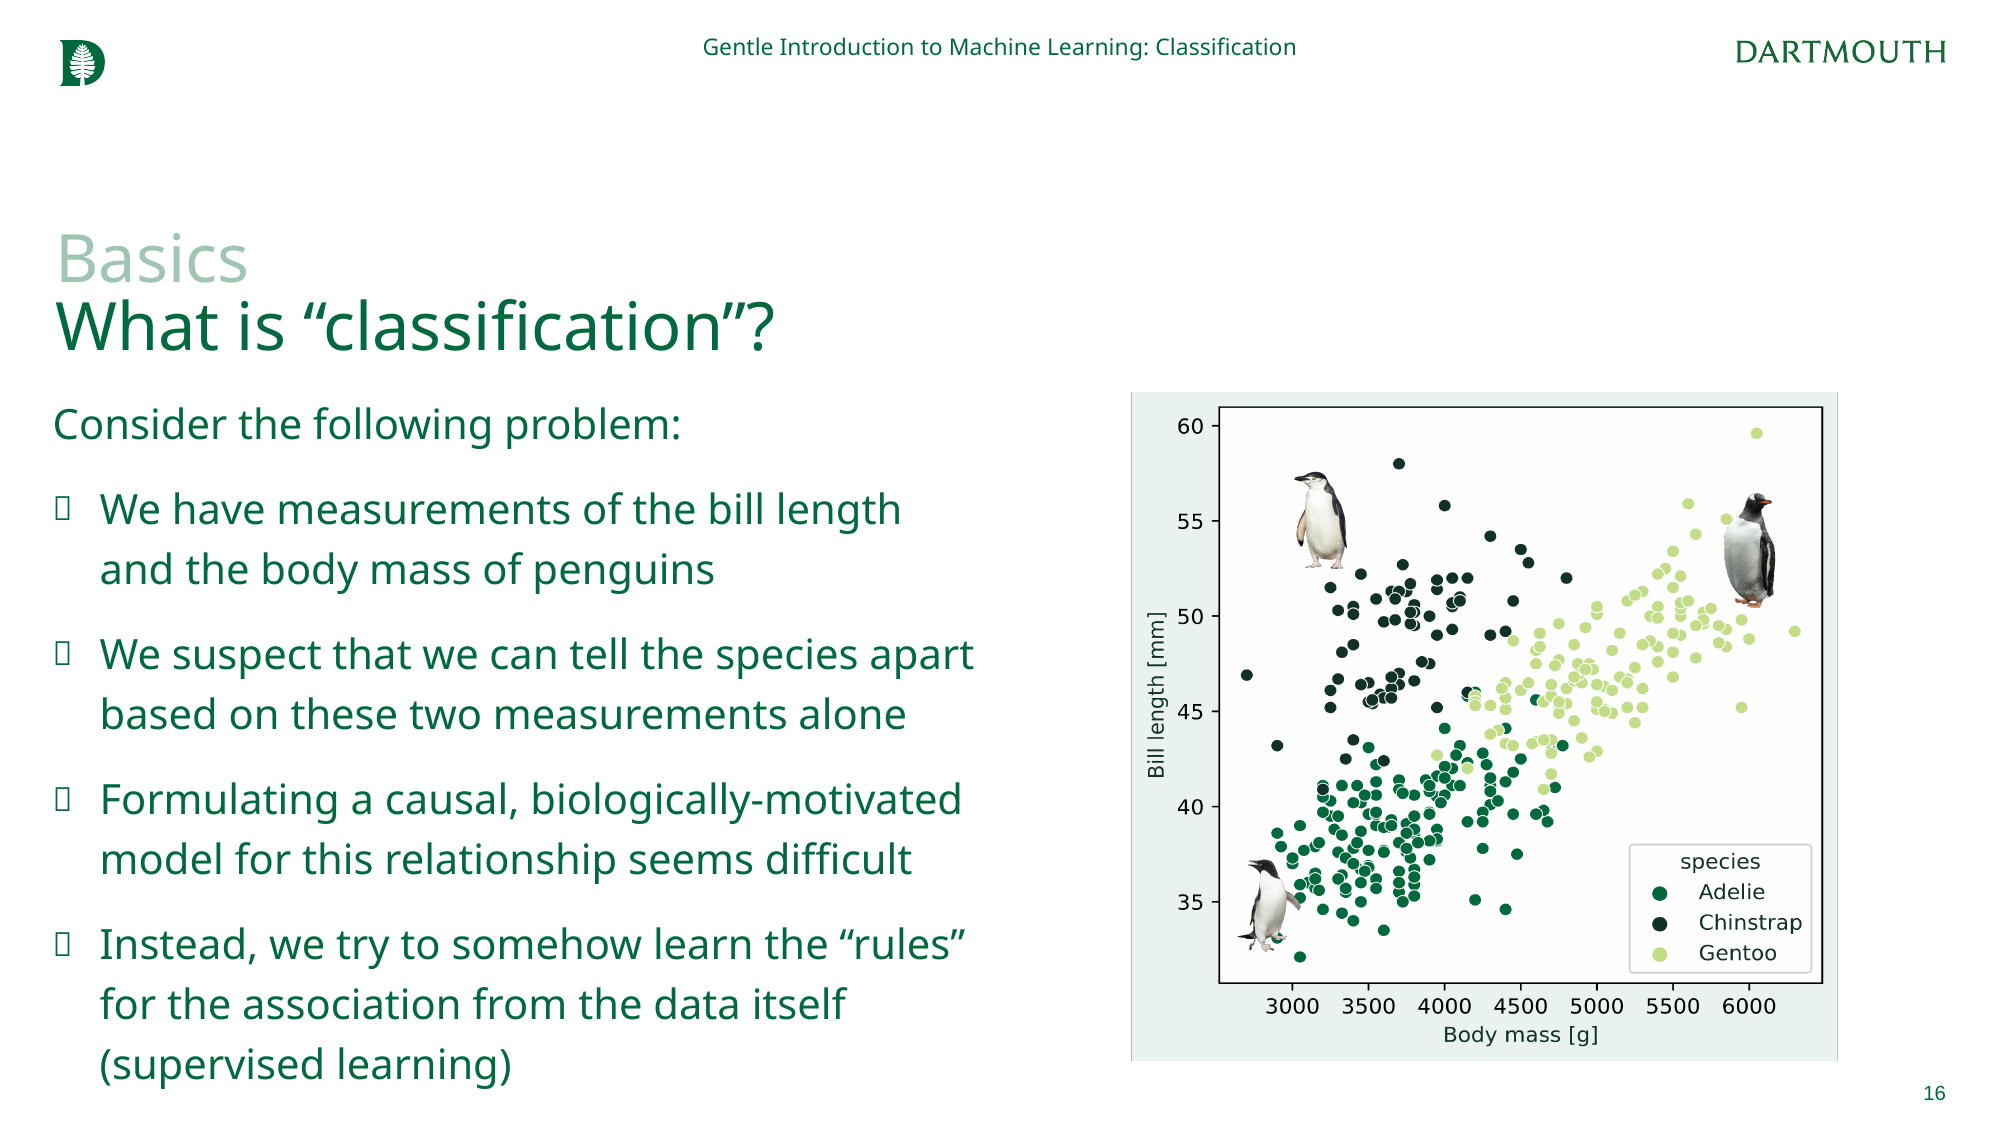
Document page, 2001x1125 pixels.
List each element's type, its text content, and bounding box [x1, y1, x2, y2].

picture [1267, 437, 1370, 591]
picture [1735, 39, 1947, 64]
picture [1665, 462, 1904, 622]
list Consider the following problem: We have measurements of the bill length and the body mass of penguins We suspect that we can tell the species apart based on these two measurements alone Formulating a causal, biologically-motivated model for this relationship seems difficult Instead, we try to somehow learn the “rules” for the association from the data itself (supervised learning) [52, 388, 978, 1066]
picture [60, 40, 105, 86]
picture [1212, 824, 1325, 982]
title Basics What is “classification”? [55, 228, 1950, 380]
footer Gentle Introduction to Machine Learning: Classification [390, 30, 1610, 66]
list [1131, 391, 1838, 1062]
slide_number 16 [1860, 1074, 1947, 1111]
